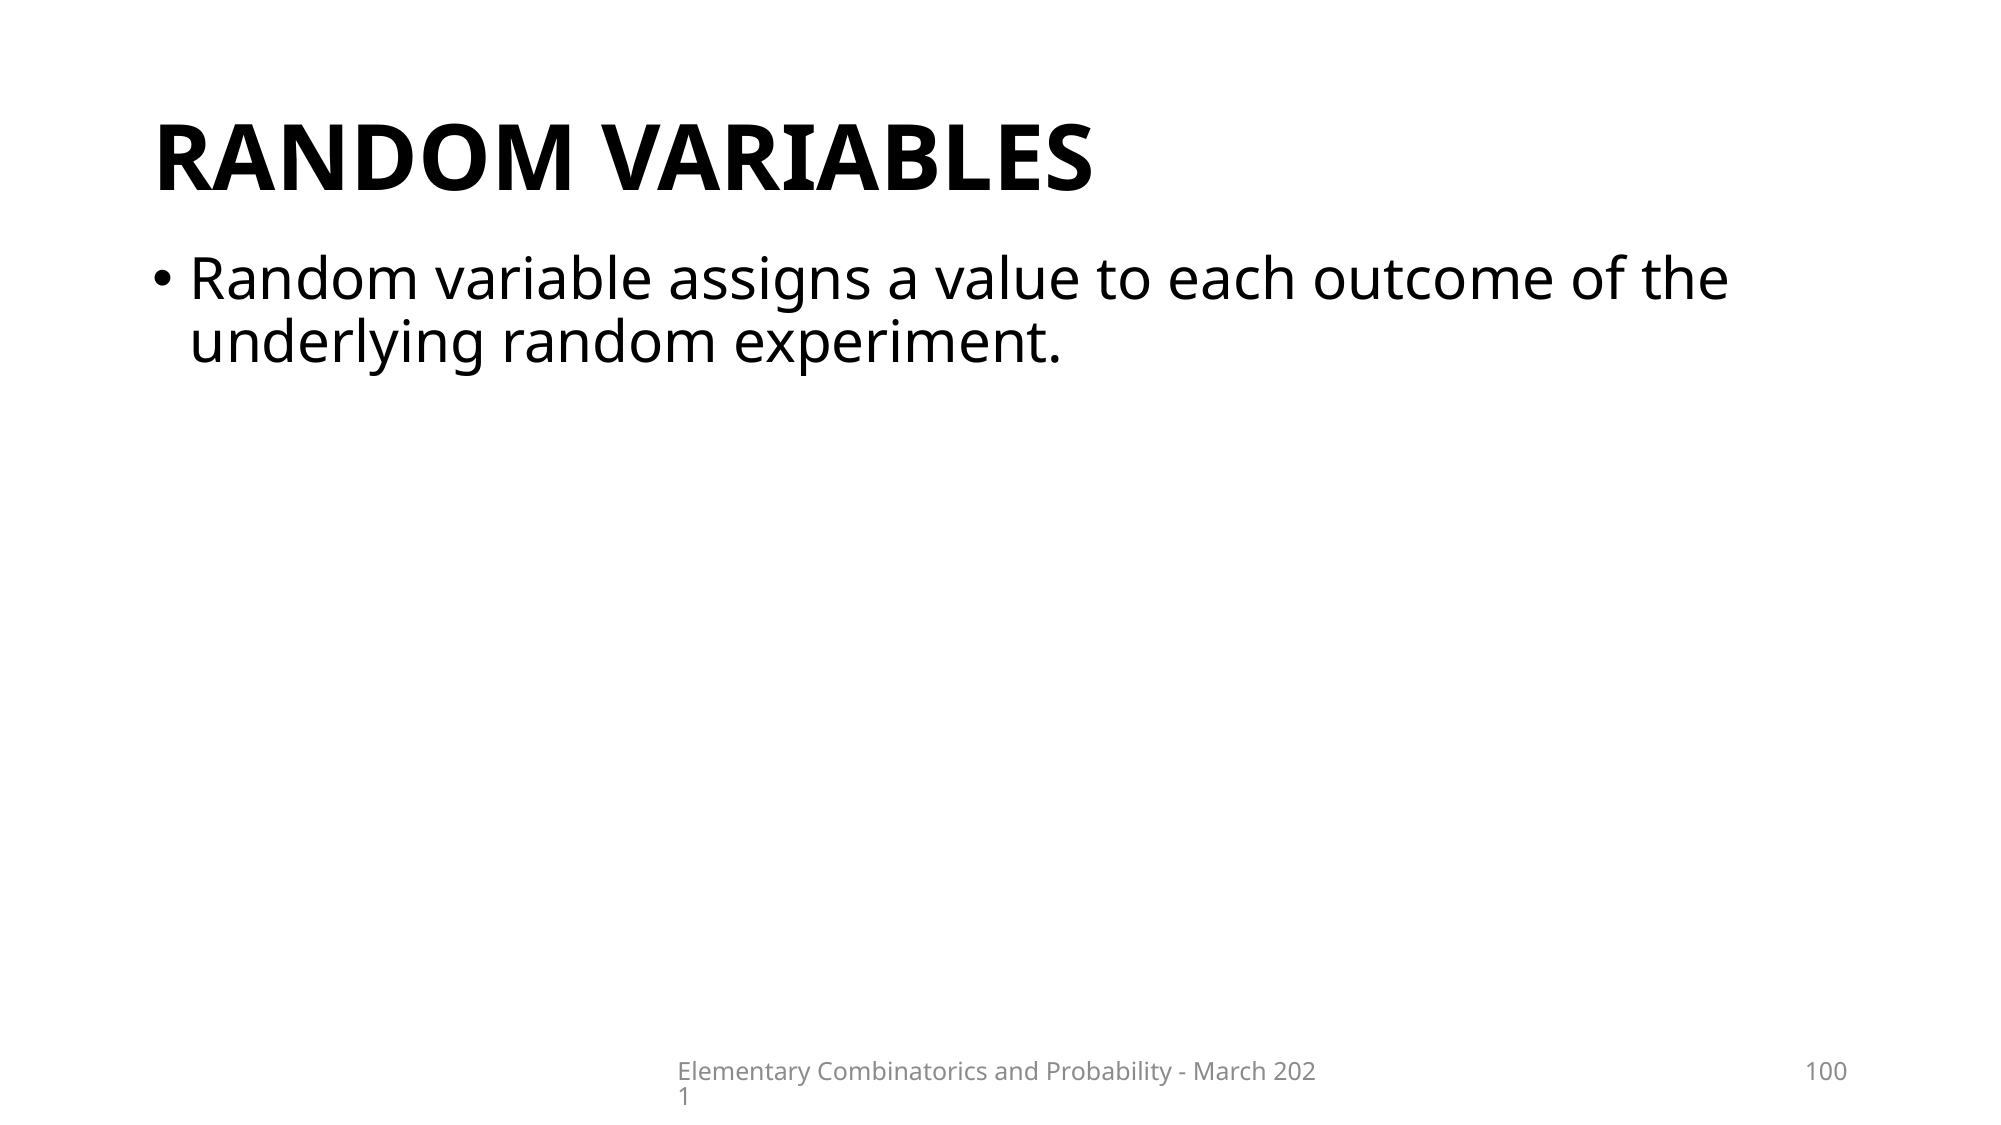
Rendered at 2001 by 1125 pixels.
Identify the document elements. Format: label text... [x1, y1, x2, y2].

footer Elementary Combinatorics and Probability - March 2021 [662, 1042, 1338, 1103]
slide_number 100 [1412, 1042, 1863, 1103]
title Random variables [137, 52, 1863, 270]
